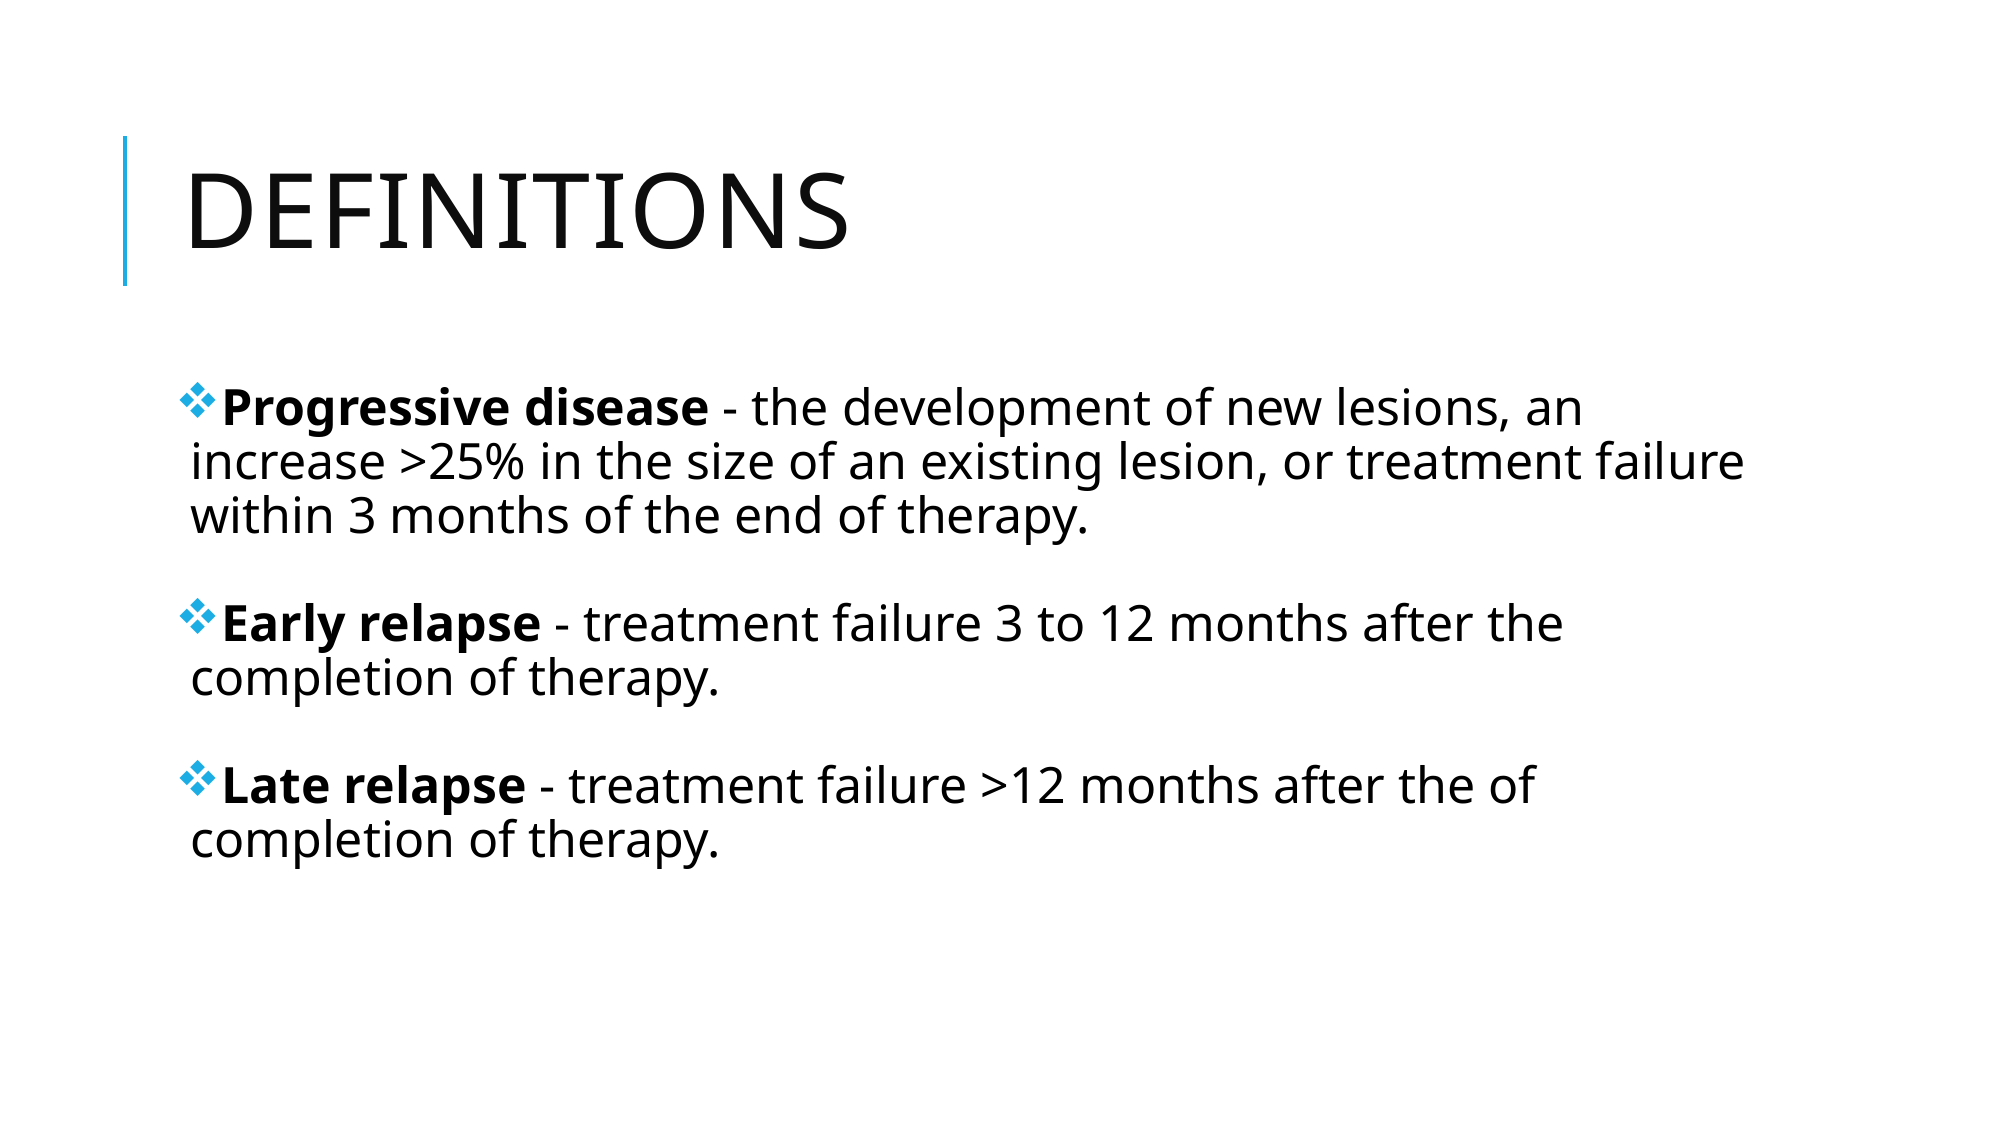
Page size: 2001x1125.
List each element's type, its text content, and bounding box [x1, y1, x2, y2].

list Progressive disease - the development of new lesions, an increase >25% in the size of an existing lesion, or treatment failure within 3 months of the end of therapy. Early relapse - treatment failure 3 to 12 months after the completion of therapy. Late relapse - treatment failure >12 months after the of completion of therapy. [168, 375, 1763, 1035]
title definitions [168, 96, 1763, 342]
